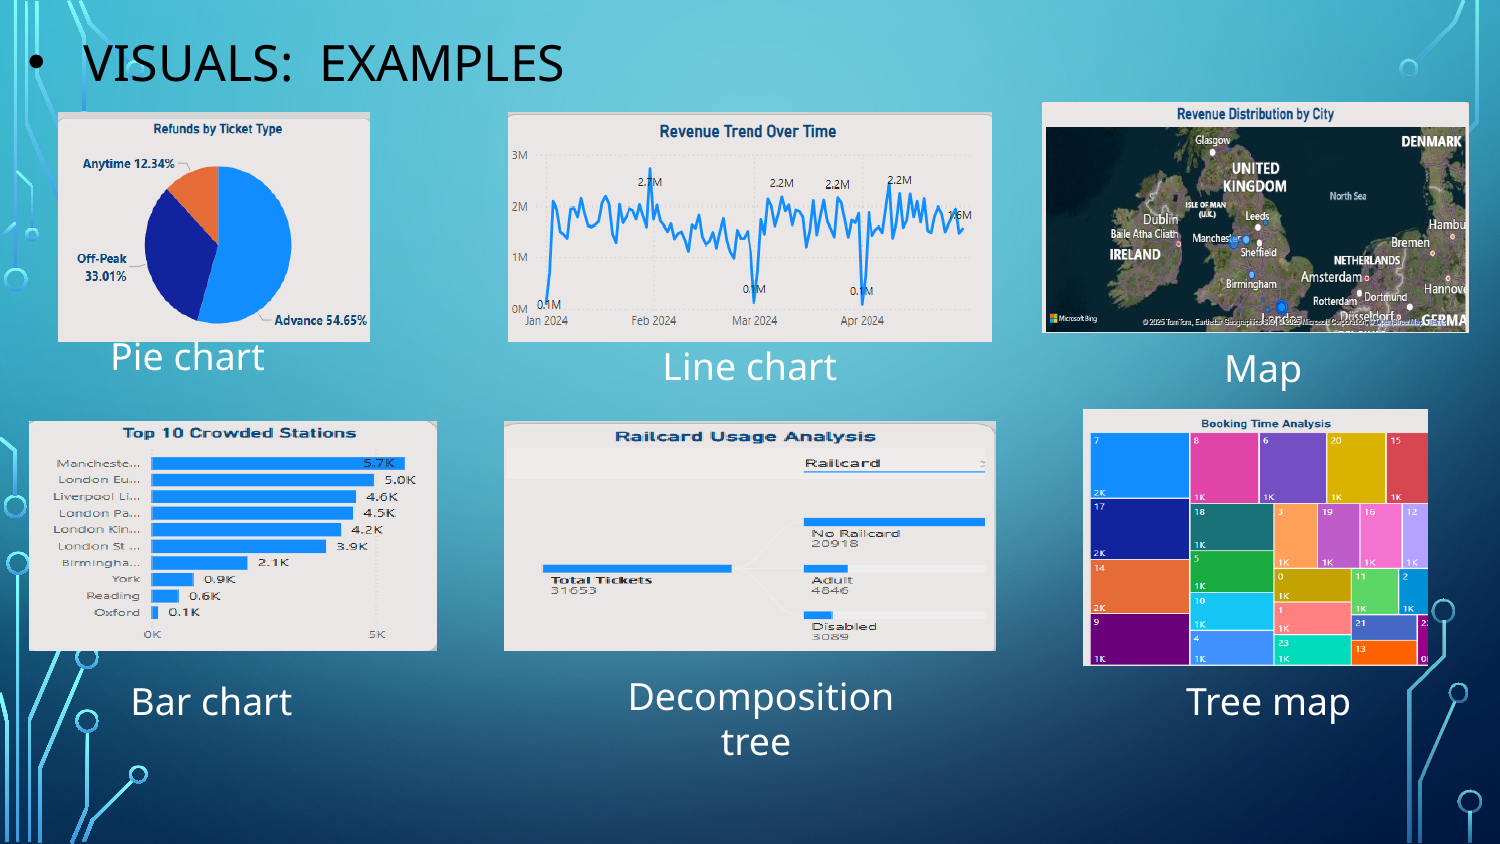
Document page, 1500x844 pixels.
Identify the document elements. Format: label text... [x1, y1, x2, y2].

picture [29, 421, 437, 652]
text_box Decomposition tree [593, 665, 930, 771]
text_box Tree map [1105, 670, 1442, 731]
picture [504, 421, 996, 652]
text_box Bar chart [58, 670, 355, 731]
picture [508, 111, 992, 342]
title Visuals: Examples [12, 13, 817, 107]
text_box Line chart [634, 342, 866, 396]
picture [58, 111, 370, 342]
picture [1082, 409, 1428, 667]
picture [1042, 102, 1469, 333]
text_box Pie chart [77, 342, 298, 386]
text_box Map [1147, 337, 1379, 398]
